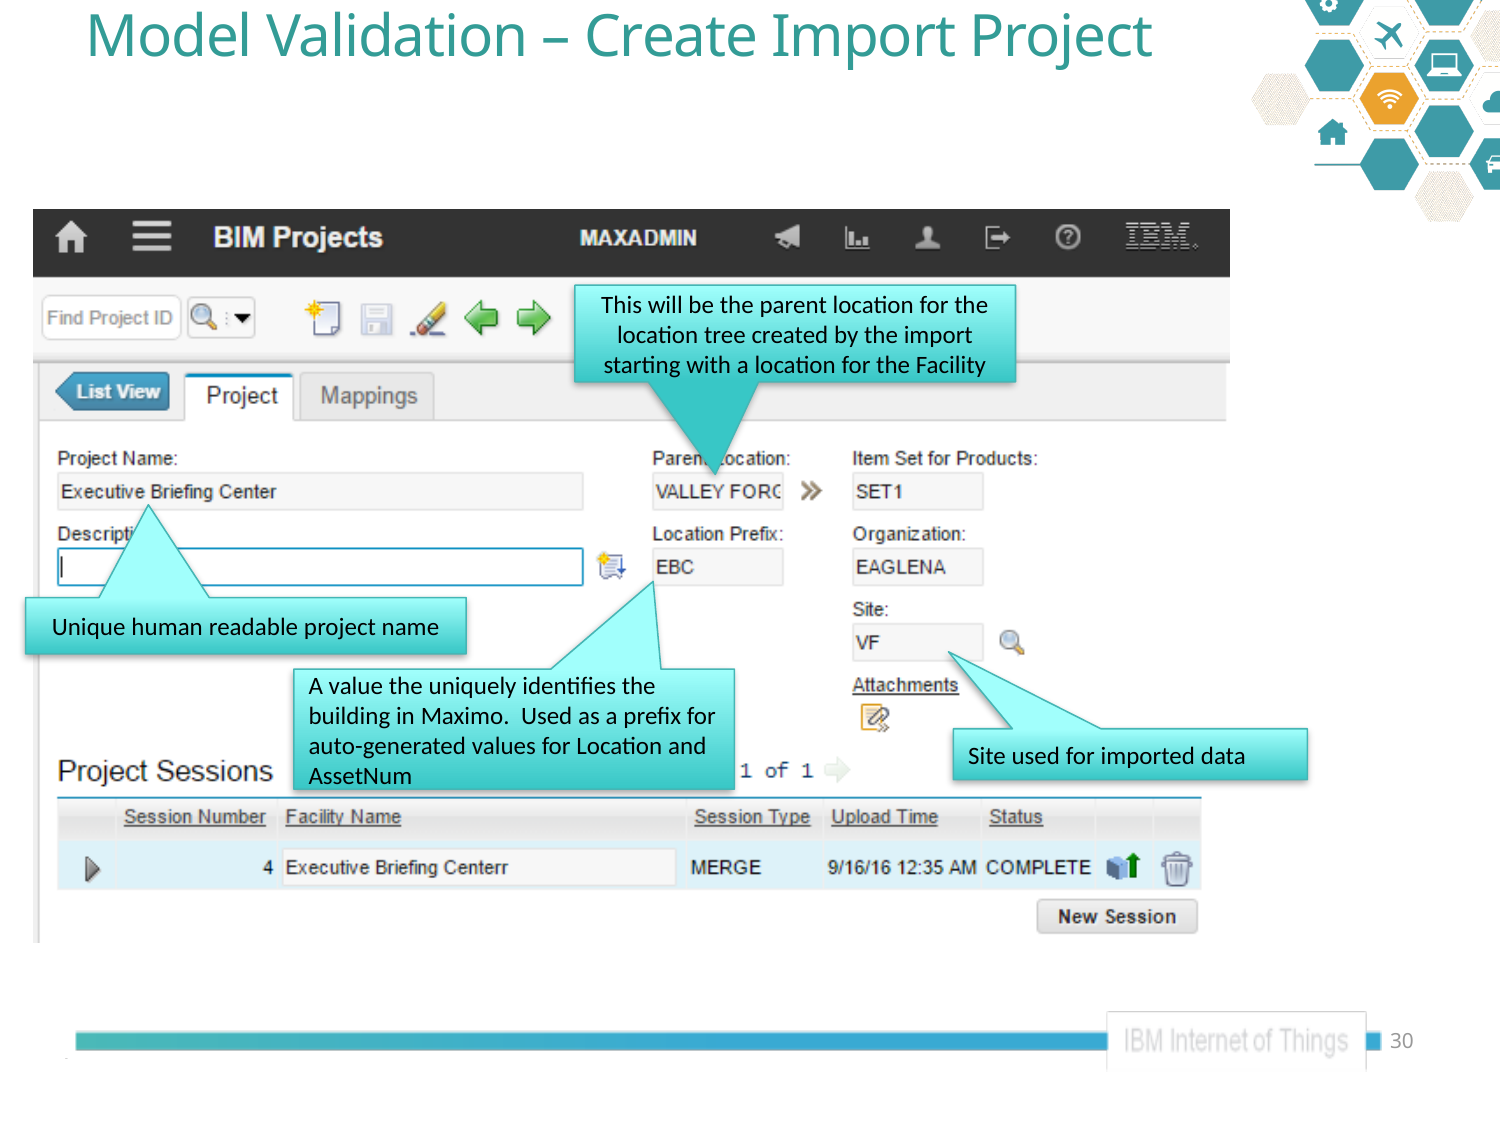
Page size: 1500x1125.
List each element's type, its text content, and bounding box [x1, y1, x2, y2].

picture [1241, 0, 1500, 222]
picture [32, 209, 1230, 944]
picture [75, 1010, 1382, 1072]
title Model Validation – Create Import Project [75, 1, 1239, 77]
slide_number 30 [1349, 1011, 1425, 1072]
text_box Site used for imported data [1233, 727, 1309, 781]
